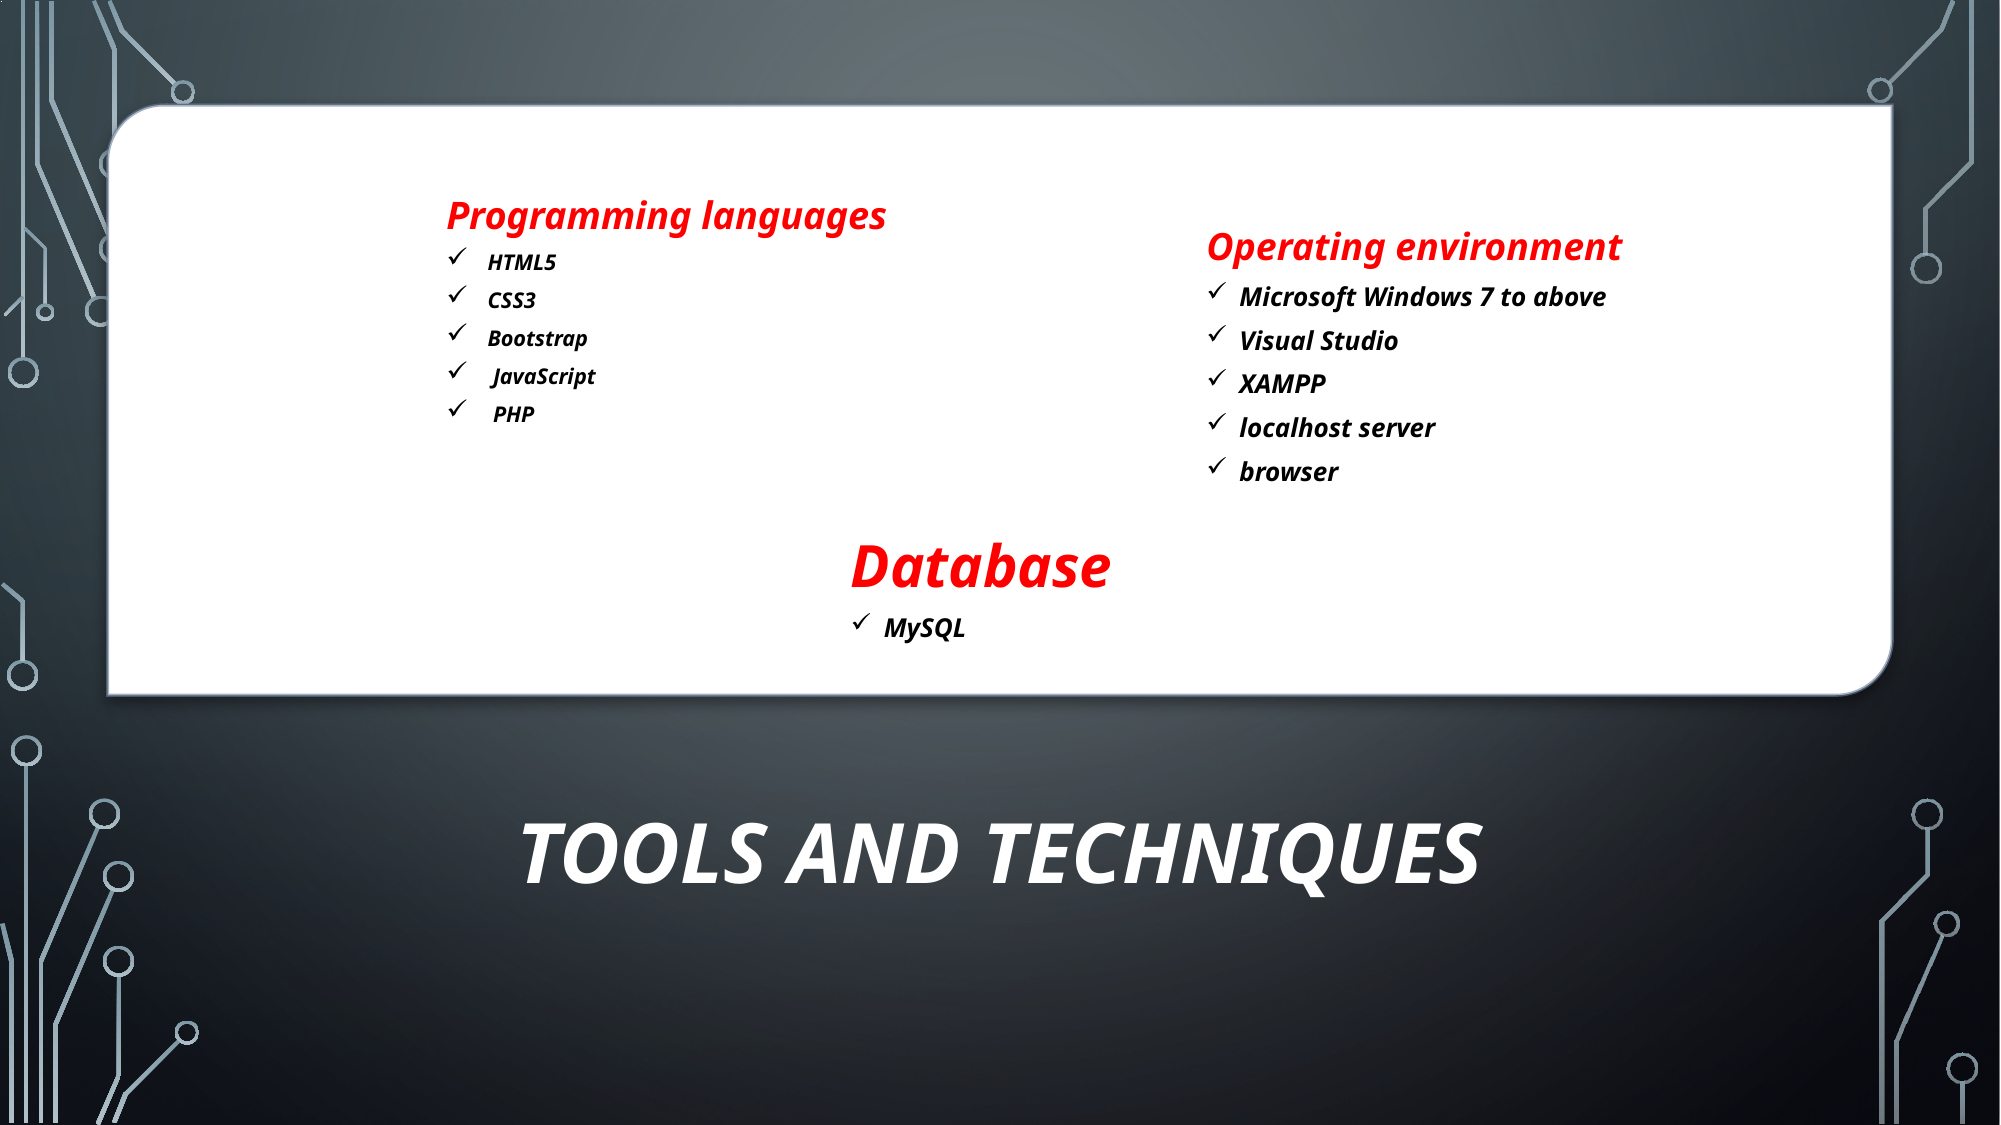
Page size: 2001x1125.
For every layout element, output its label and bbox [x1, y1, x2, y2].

picture [201, 0, 2000, 1125]
text_box [1866, 0, 1978, 1124]
text_box [0, 0, 201, 1125]
